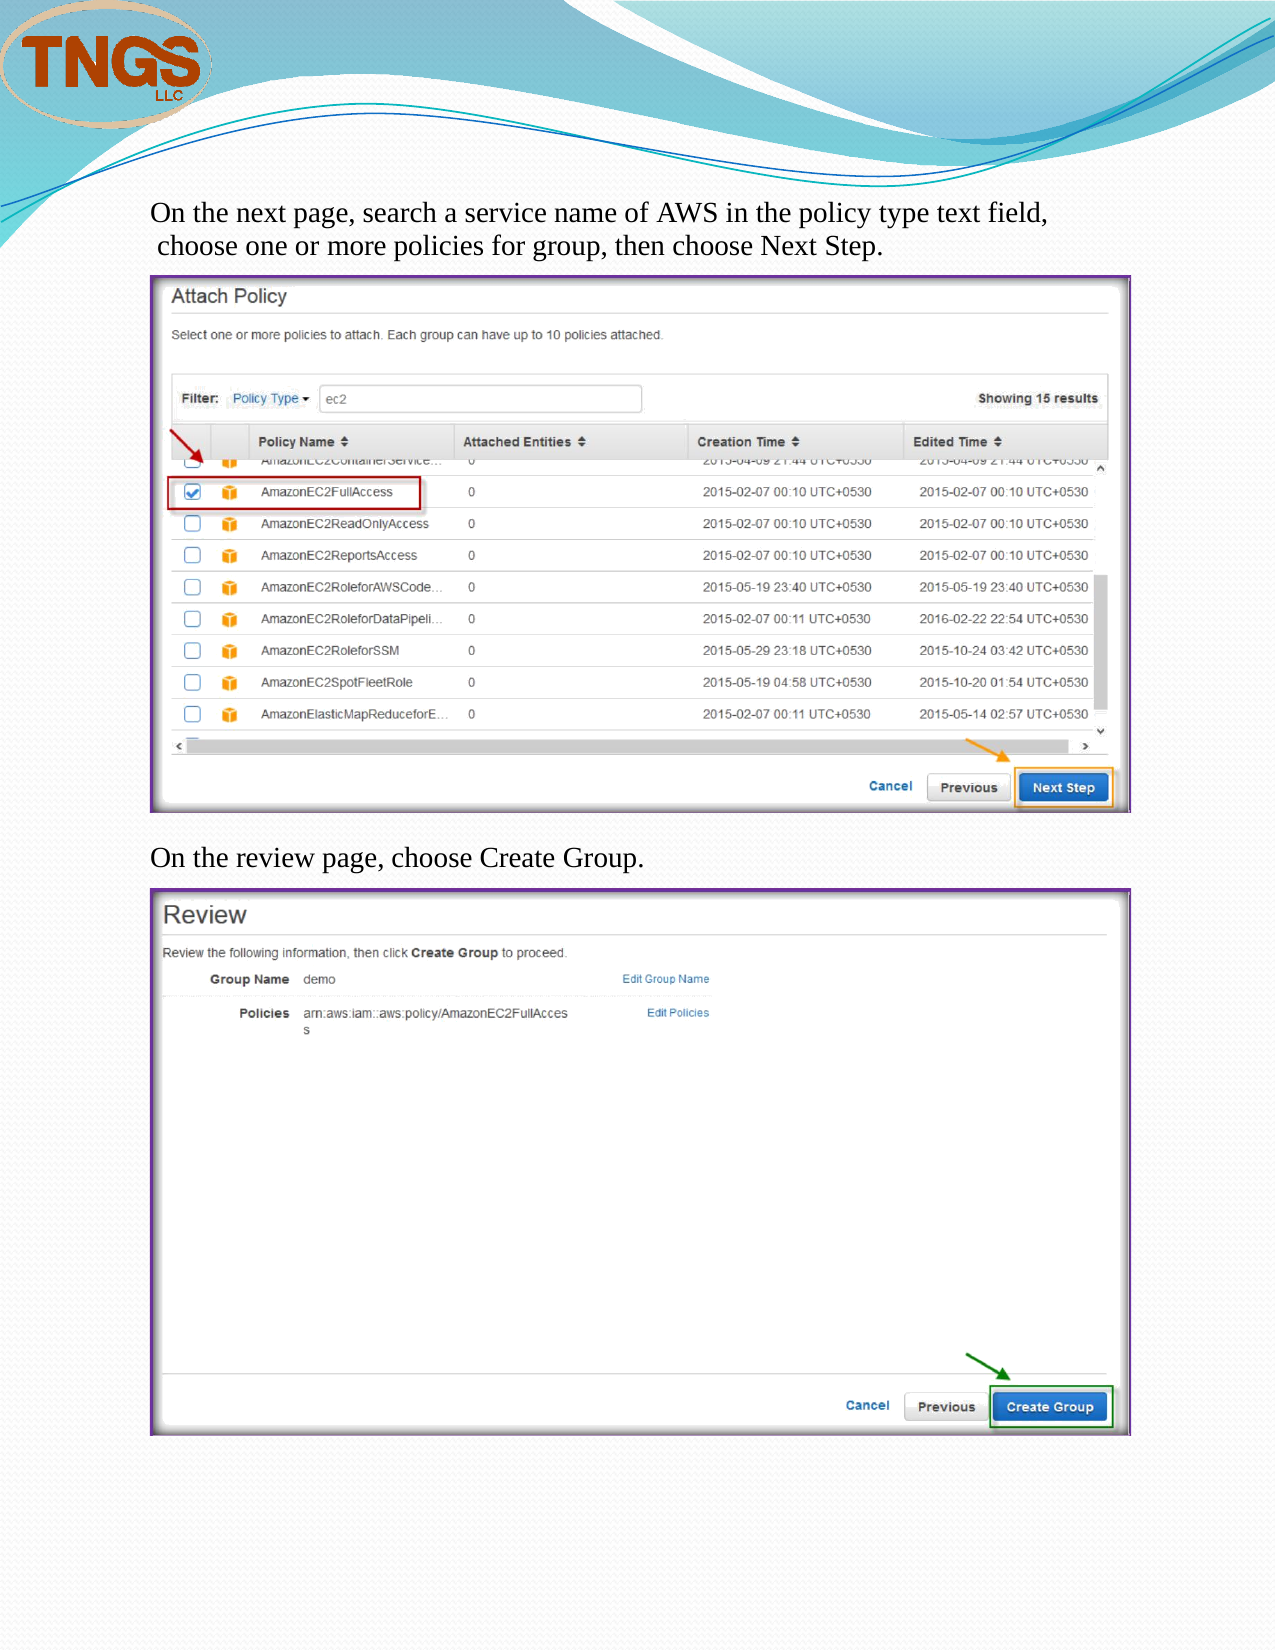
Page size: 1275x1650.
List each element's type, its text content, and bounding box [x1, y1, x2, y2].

text_box [149, 888, 1132, 1437]
text_box On the review page, choose Create Group. [147, 835, 648, 873]
text_box [149, 275, 1132, 813]
text_box On the next page, search a service name of AWS in the policy type text field, choose one or more policies for group, then choose Next Step. [147, 190, 1054, 261]
picture [0, 0, 212, 129]
